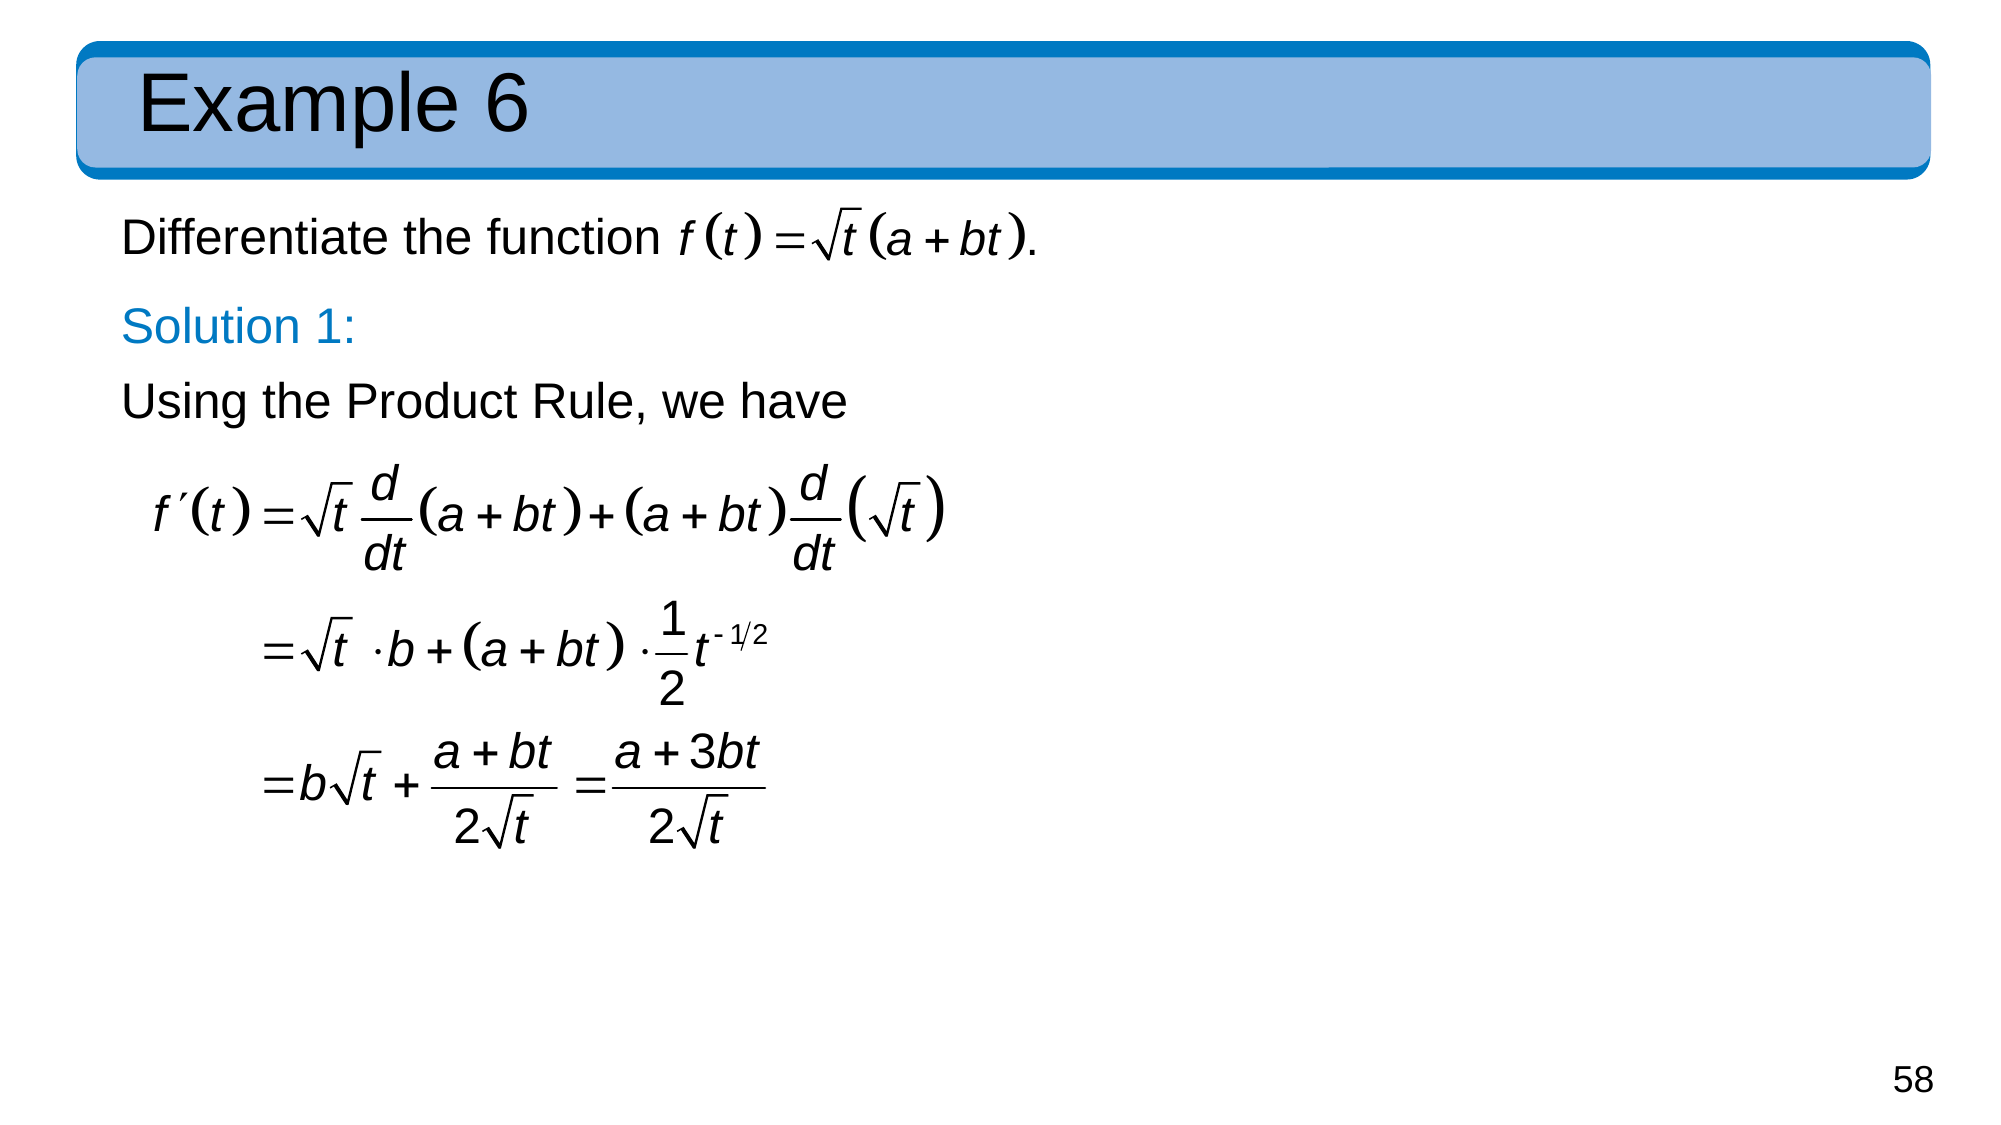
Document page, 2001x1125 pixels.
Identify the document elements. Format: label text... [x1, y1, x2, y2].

title Example 6 [137, 59, 1863, 155]
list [146, 451, 951, 858]
list Solution 1: Using the Product Rule, we have [120, 300, 890, 429]
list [672, 199, 1047, 284]
list Differentiate the function [120, 211, 672, 275]
